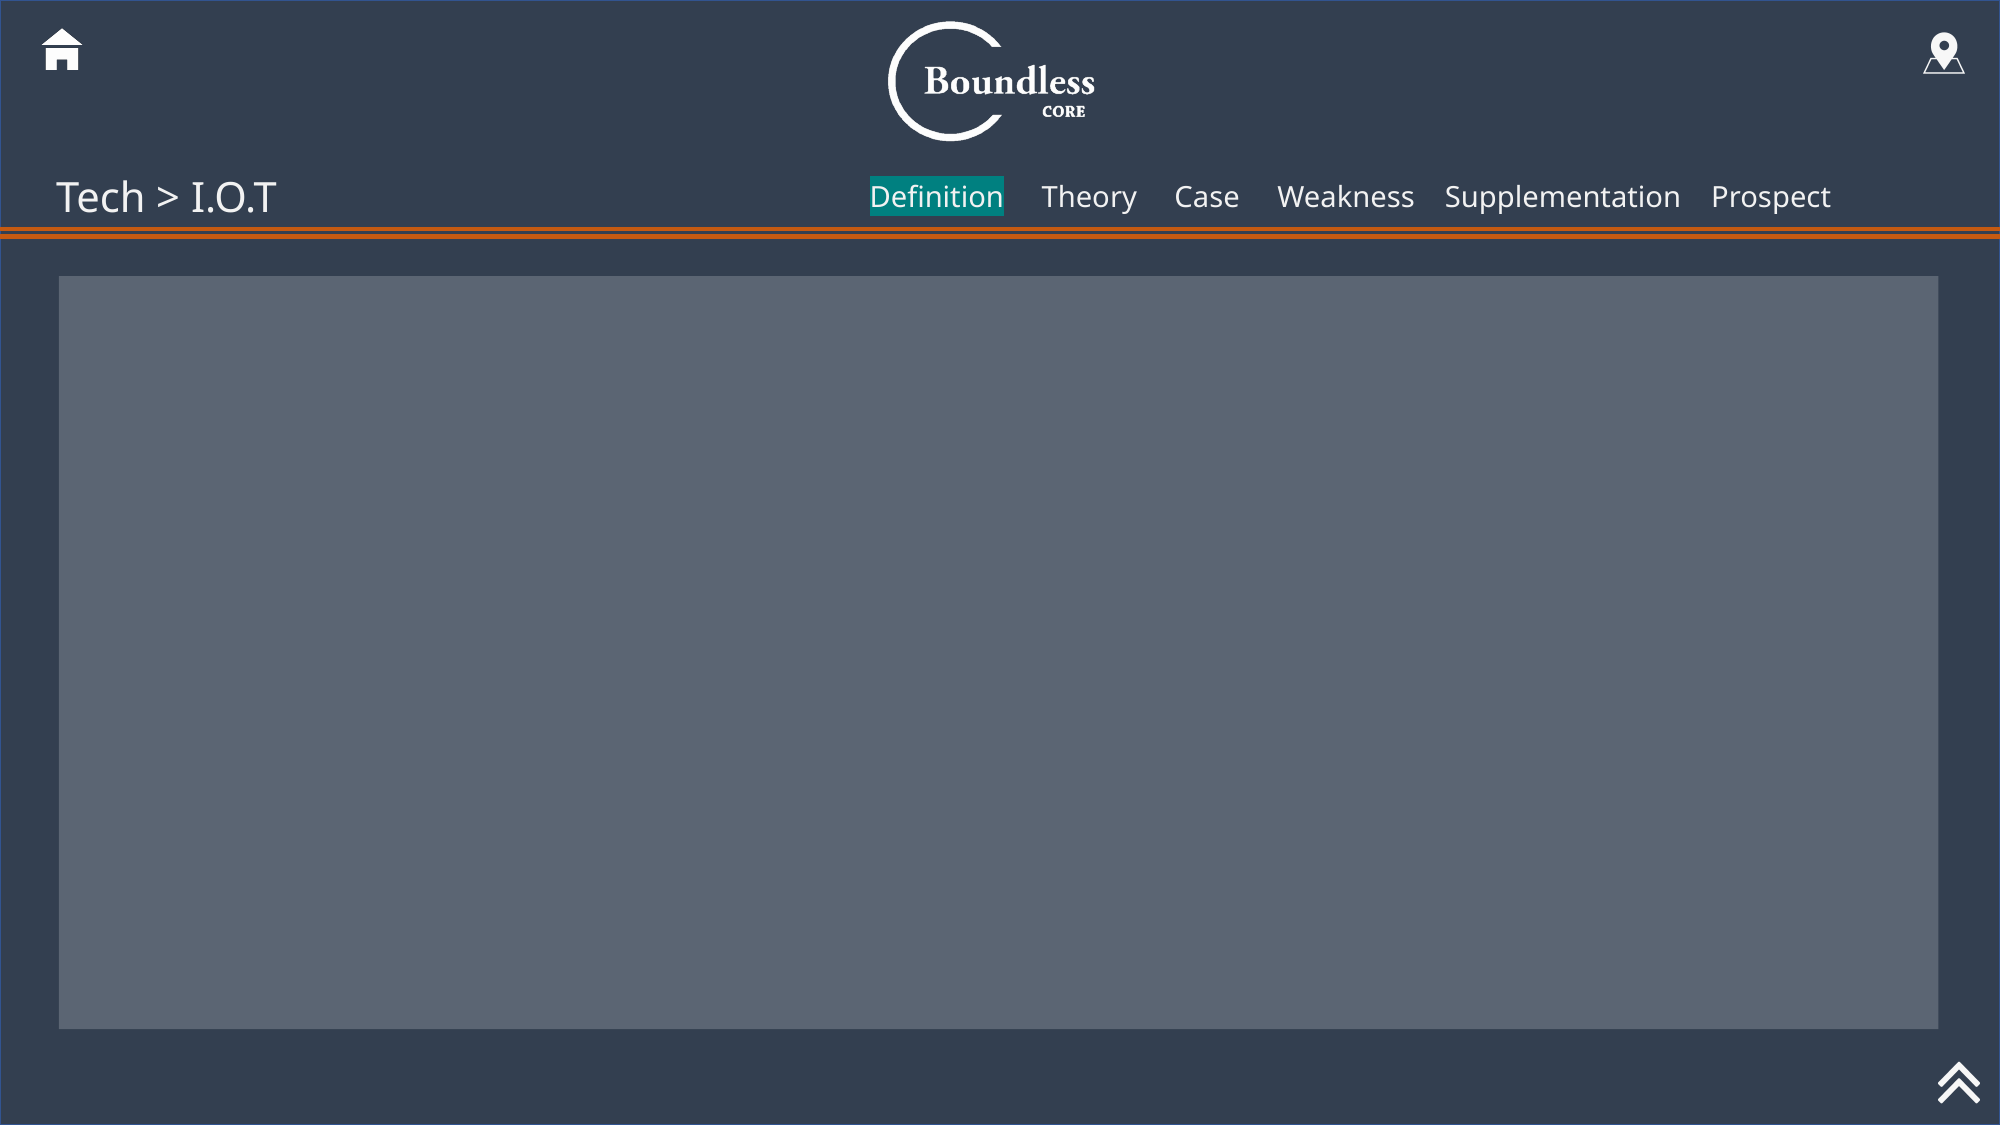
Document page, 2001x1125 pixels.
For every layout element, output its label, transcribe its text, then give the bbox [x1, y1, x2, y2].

text_box [0, 0, 2000, 227]
text_box Tech > I.O.T [41, 163, 761, 227]
text_box [0, 239, 2000, 1125]
text_box Definition Theory Case Weakness Supplementation Prospect [854, 171, 1973, 221]
picture [1938, 1061, 1980, 1104]
picture [1923, 32, 1965, 74]
text_box [58, 275, 1939, 1030]
picture [867, 8, 1133, 157]
picture [41, 28, 83, 70]
